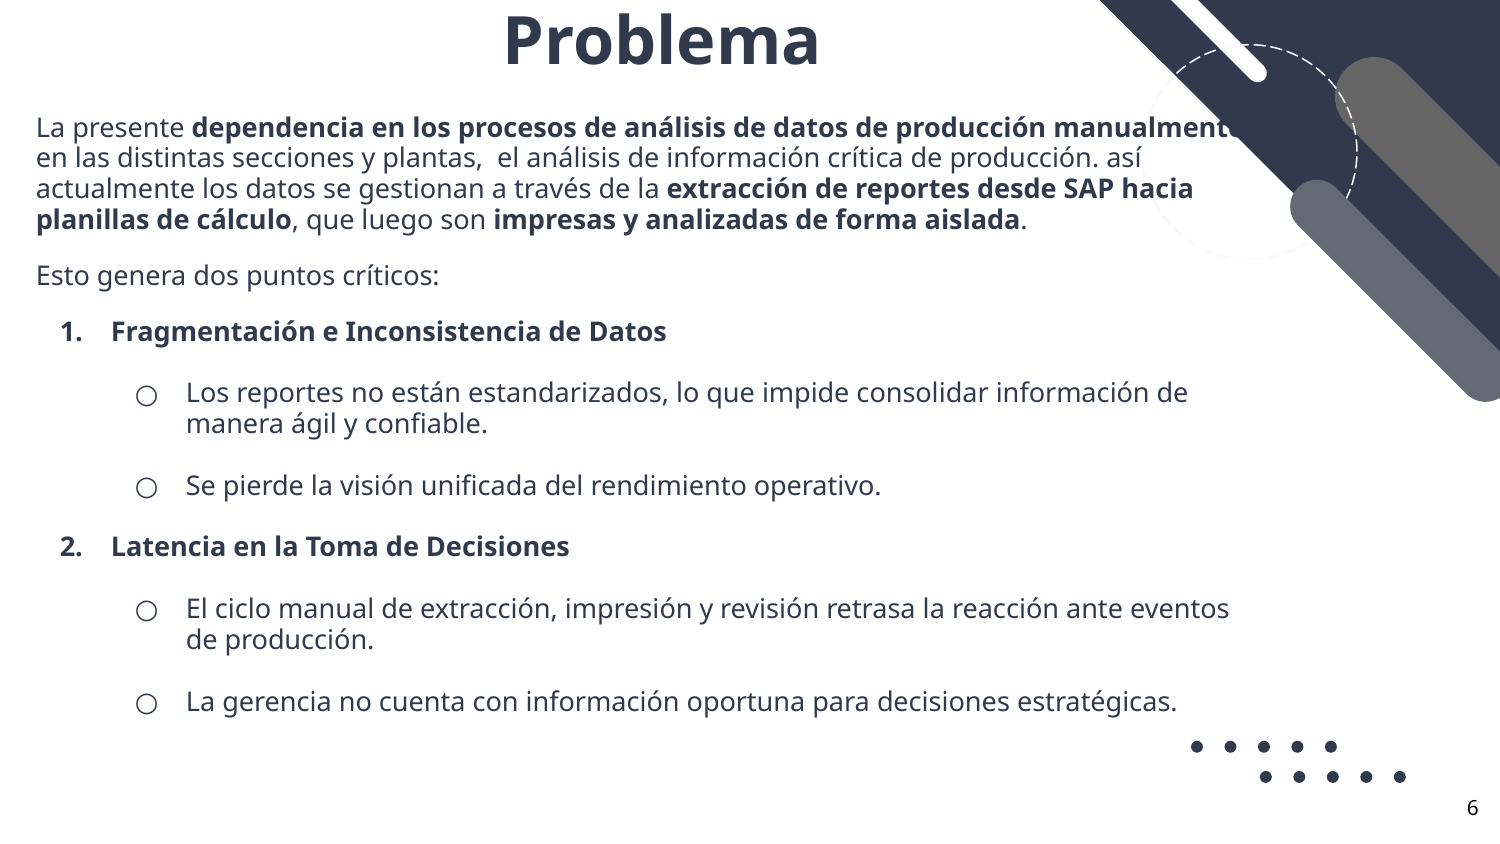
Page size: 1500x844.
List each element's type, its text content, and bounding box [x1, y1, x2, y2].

title Problema [487, 2, 900, 93]
slide_number ‹#› [1403, 779, 1494, 844]
list La presente dependencia en los procesos de análisis de datos de producción manualmente en las distintas secciones y plantas, el análisis de información crítica de producción. así actualmente los datos se gestionan a través de la extracción de reportes desde SAP hacia planillas de cálculo, que luego son impresas y analizadas de forma aislada. Esto genera dos puntos críticos: Fragmentación e Inconsistencia de Datos Los reportes no están estandarizados, lo que impide consolidar información de manera ágil y confiable. Se pierde la visión unificada del rendimiento operativo. Latencia en la Toma de Decisiones El ciclo manual de extracción, impresión y revisión retrasa la reacción ante eventos de producción. La gerencia no cuenta con información oportuna para decisiones estratégicas. [20, 97, 1260, 780]
